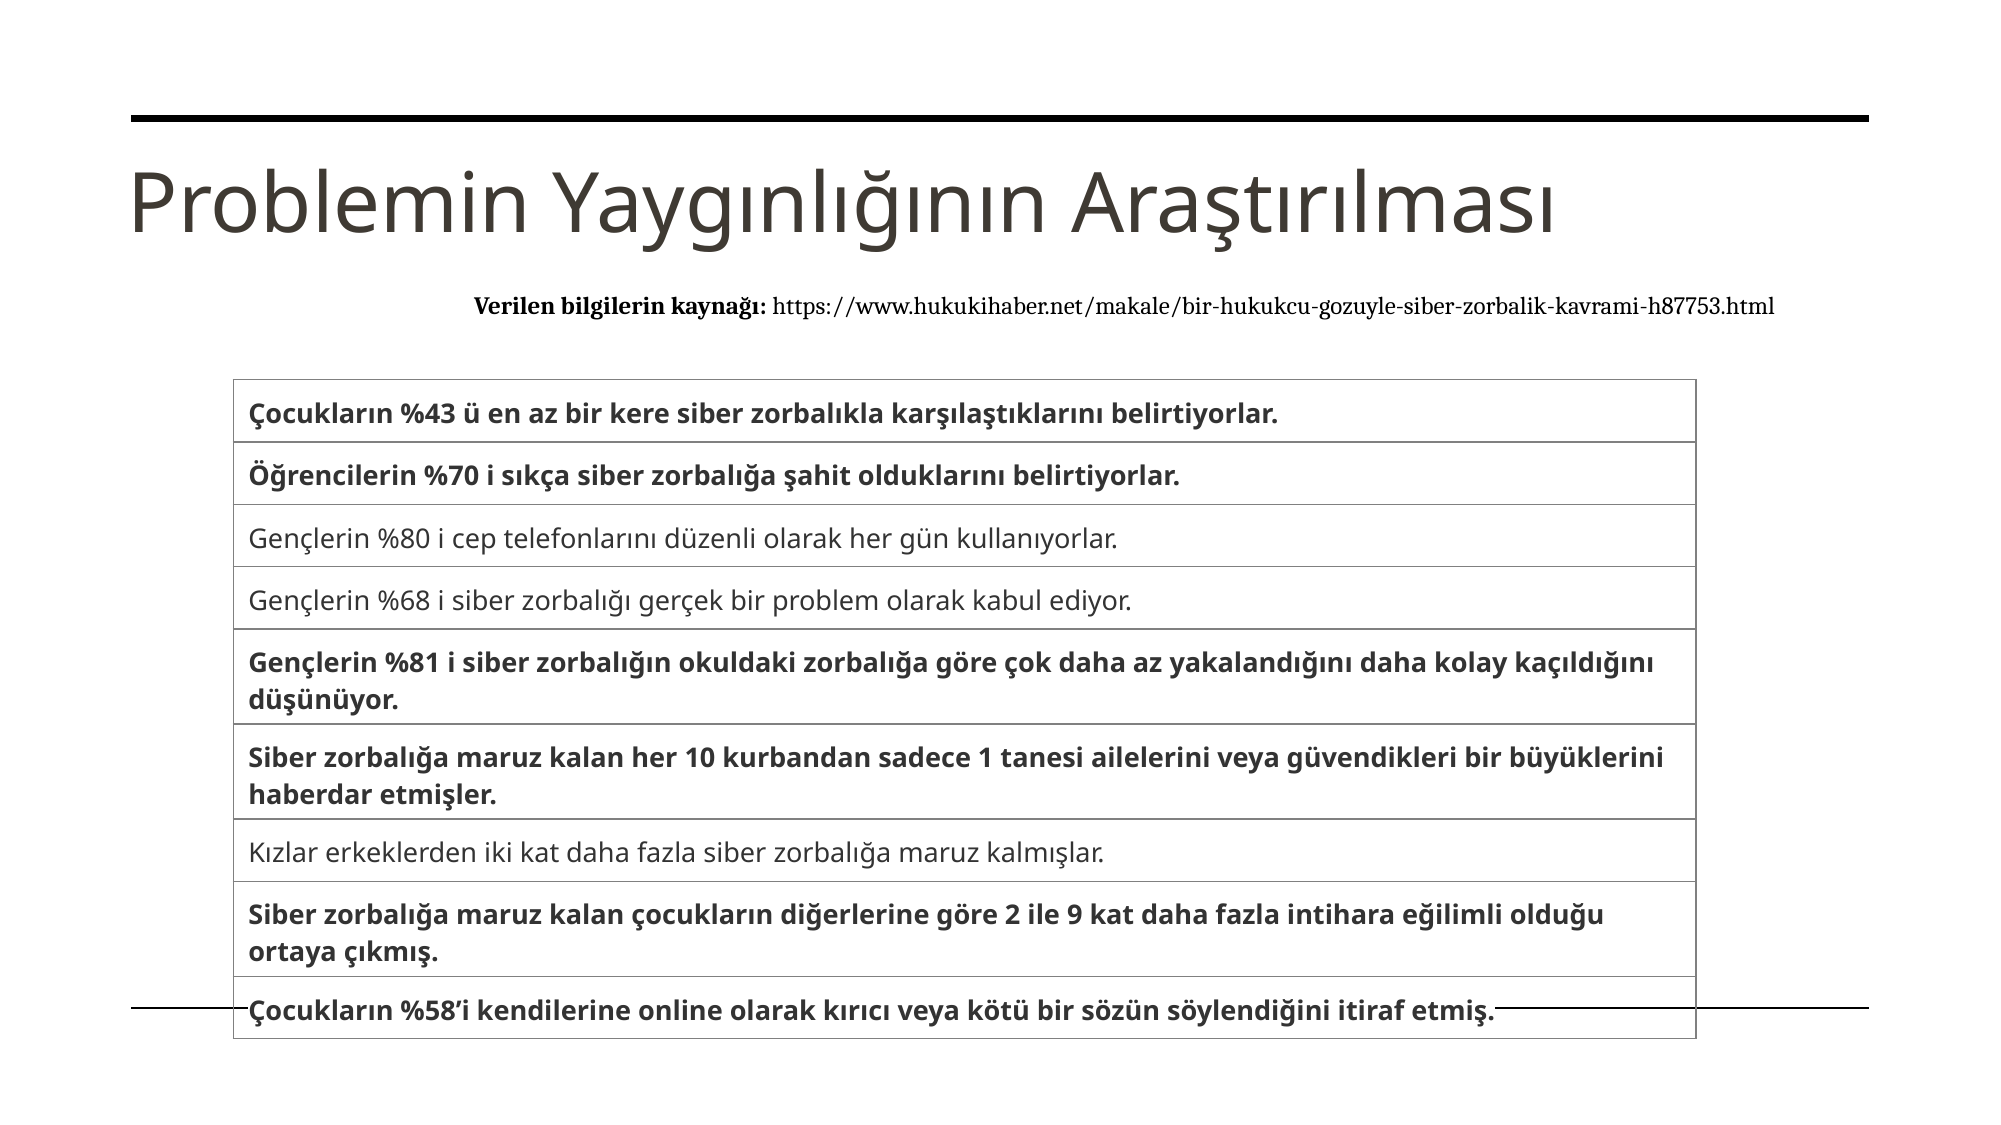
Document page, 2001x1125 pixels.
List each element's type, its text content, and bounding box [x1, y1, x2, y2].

table_cell Siber zorbalığa maruz kalan her 10 kurbandan sadece 1 tanesi ailelerini veya güvendikleri bir büyüklerini haberdar etmişler. [234, 725, 1695, 818]
table_cell Kızlar erkeklerden iki kat daha fazla siber zorbalığa maruz kalmışlar. [234, 820, 1695, 881]
title Problemin Yaygınlığının Araştırılması [127, 149, 1873, 338]
table_cell Gençlerin %68 i siber zorbalığı gerçek bir problem olarak kabul ediyor. [234, 567, 1695, 628]
table_cell Öğrencilerin %70 i sıkça siber zorbalığa şahit olduklarını belirtiyorlar. [234, 443, 1695, 504]
table_cell Çocukların %58’i kendilerine online olarak kırıcı veya kötü bir sözün söylendiğini itiraf etmiş. [234, 977, 1695, 1038]
text_box Verilen bilgilerin kaynağı: https://www.hukukihaber.net/makale/bir-hukukcu-gozuyle-siber-zorbalik-kavrami-h87753.html [459, 274, 1813, 335]
table_cell Gençlerin %80 i cep telefonlarını düzenli olarak her gün kullanıyorlar. [234, 505, 1695, 566]
table_cell Siber zorbalığa maruz kalan çocukların diğerlerine göre 2 ile 9 kat daha fazla intihara eğilimli olduğu ortaya çıkmış. [234, 882, 1695, 976]
table_header Çocukların %43 ü en az bir kere siber zorbalıkla karşılaştıklarını belirtiyorlar. [234, 380, 1695, 441]
table_cell Gençlerin %81 i siber zorbalığın okuldaki zorbalığa göre çok daha az yakalandığını daha kolay kaçıldığını düşünüyor. [234, 630, 1695, 723]
